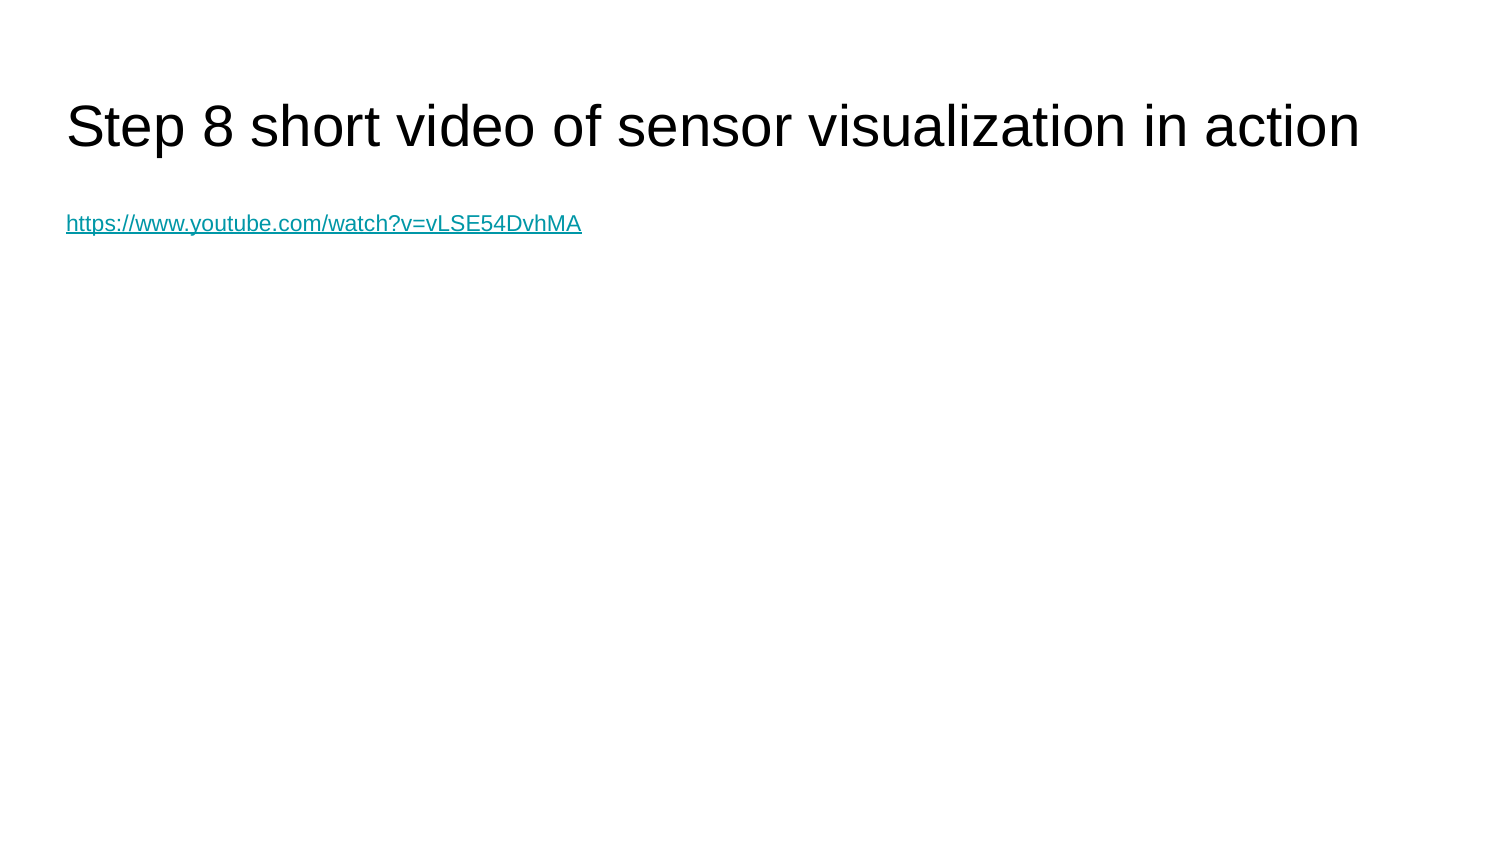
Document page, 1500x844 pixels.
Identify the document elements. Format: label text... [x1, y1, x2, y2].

list https://www.youtube.com/watch?v=vLSE54DvhMA [51, 189, 1449, 750]
title Step 8 short video of sensor visualization in action [51, 72, 1449, 167]
